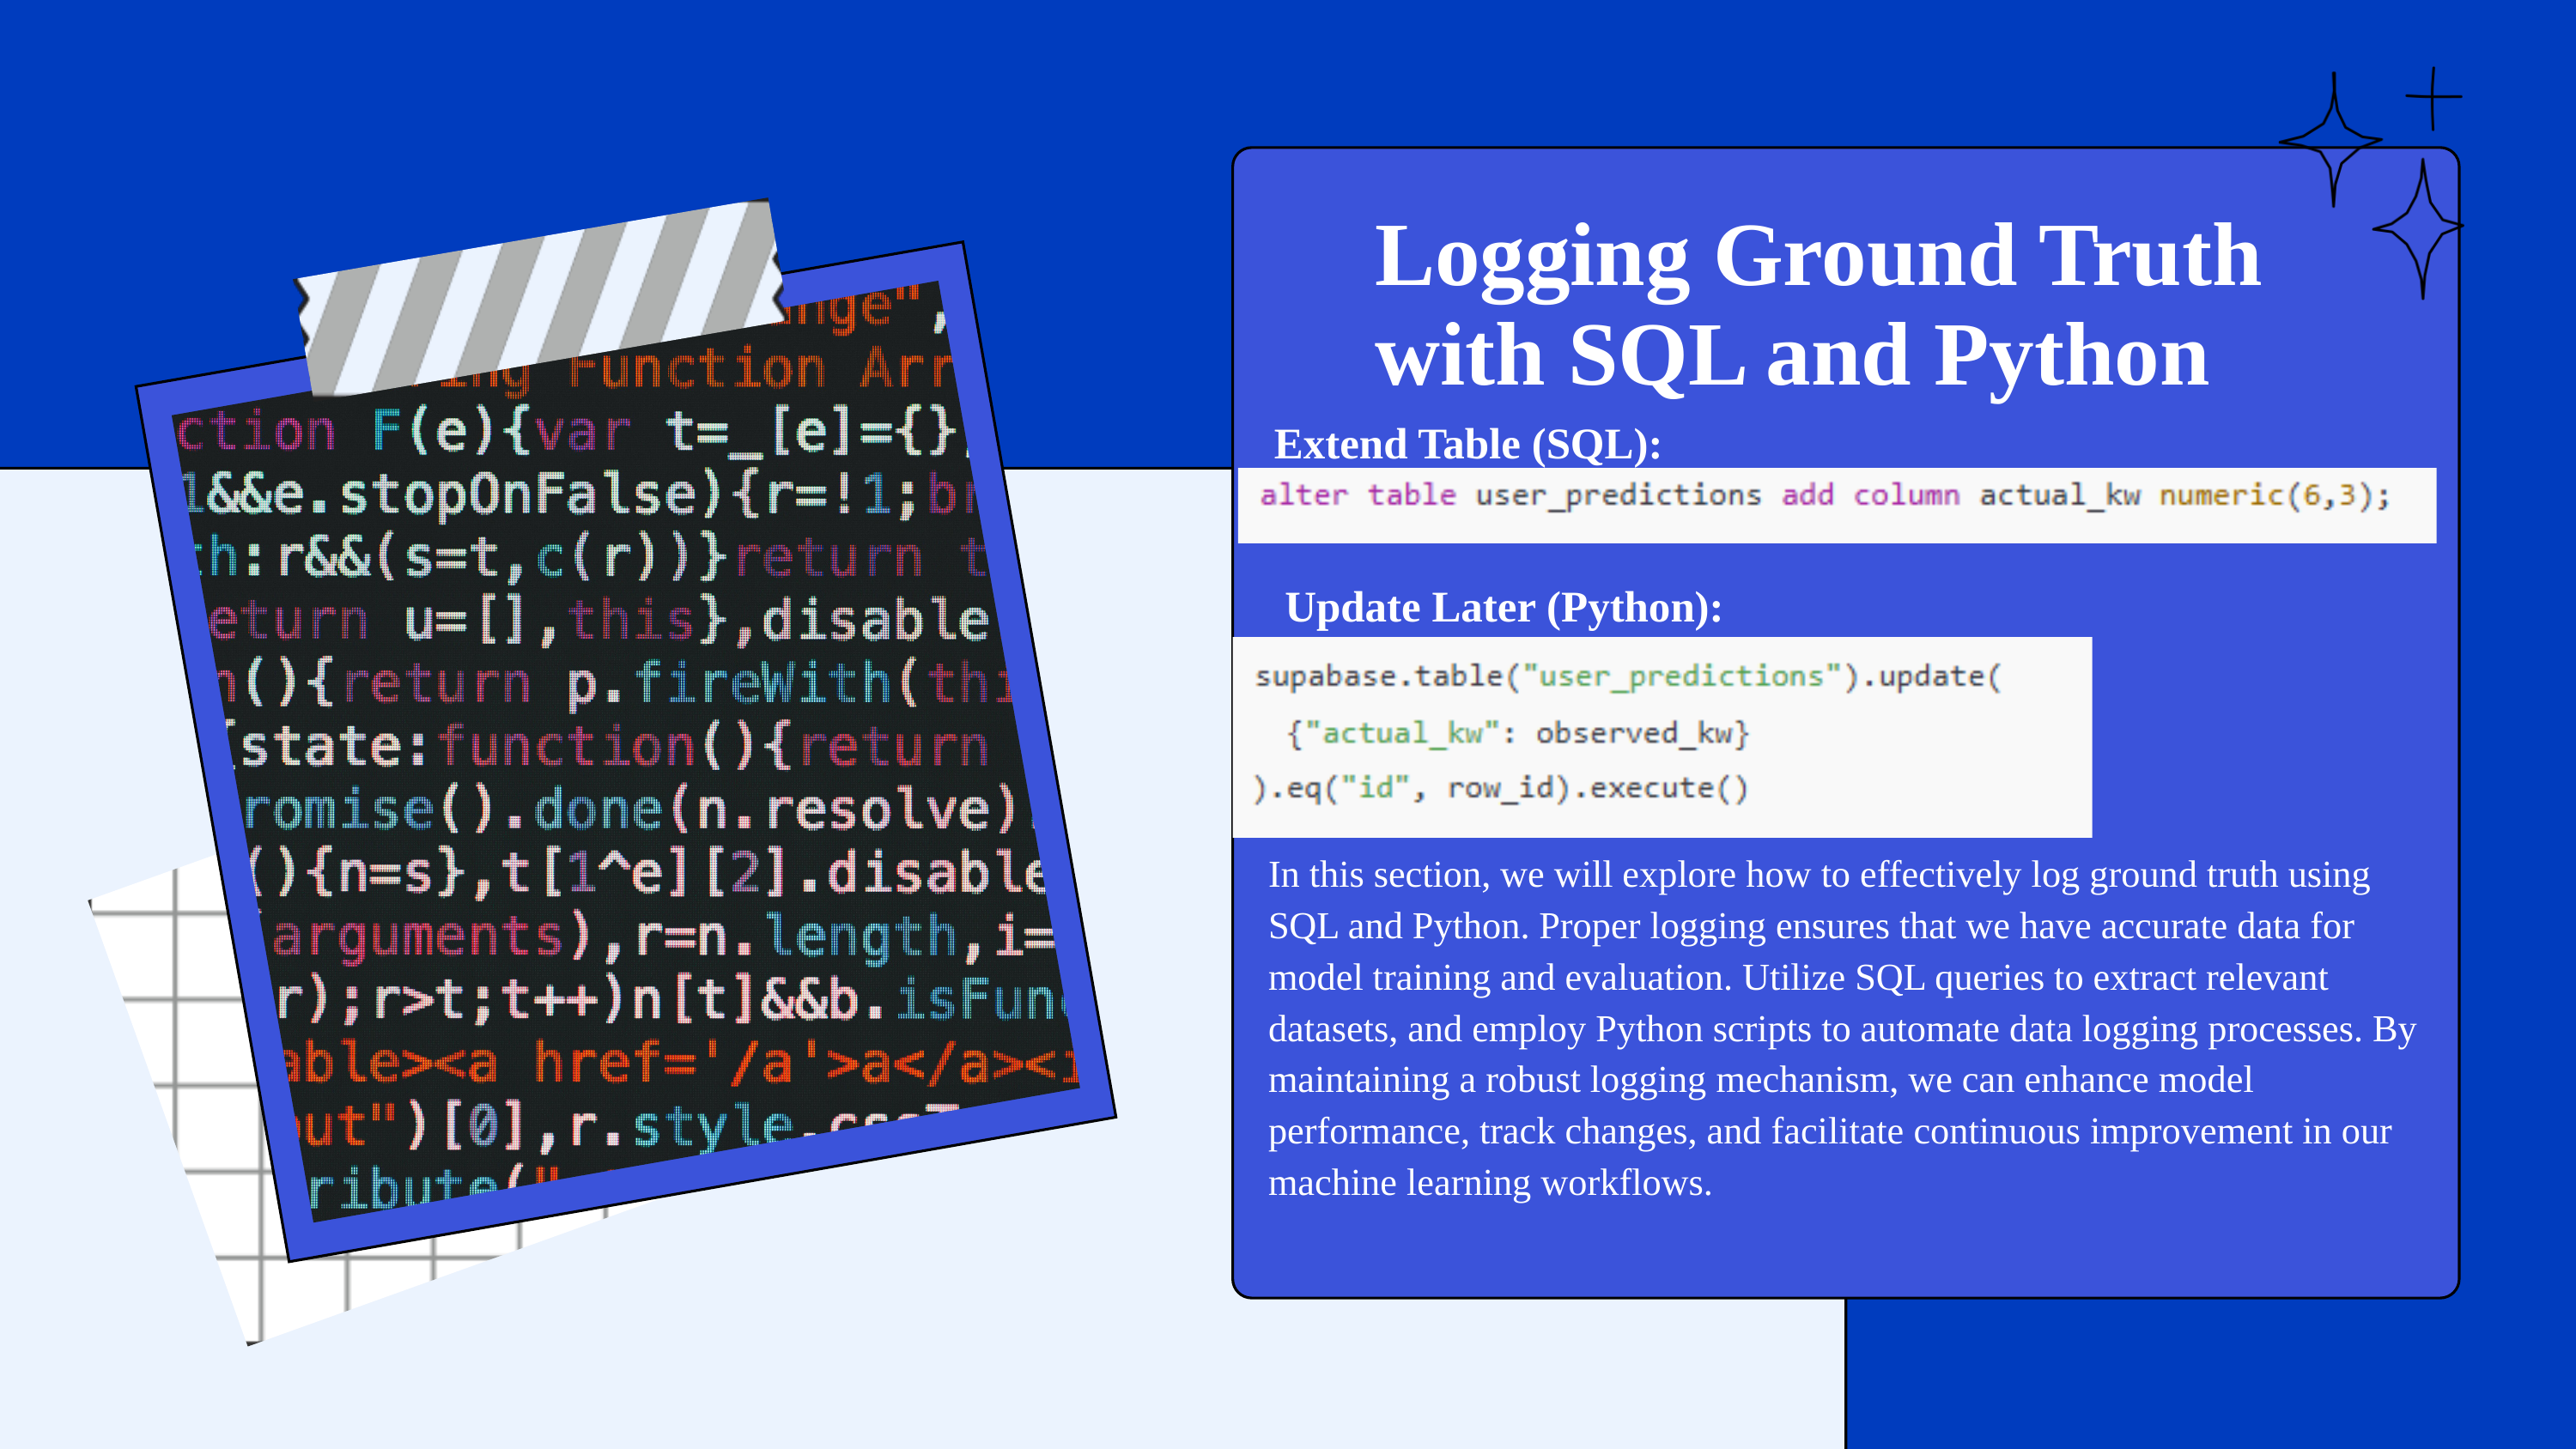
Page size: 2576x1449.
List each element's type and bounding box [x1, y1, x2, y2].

text_box [236, 342, 1016, 1162]
text_box [205, 307, 1046, 1197]
text_box [292, 197, 787, 306]
text_box [2278, 66, 2465, 300]
picture [787, 281, 944, 307]
text_box [1232, 147, 2460, 1299]
text_box [0, 468, 1846, 1449]
picture [171, 409, 205, 468]
